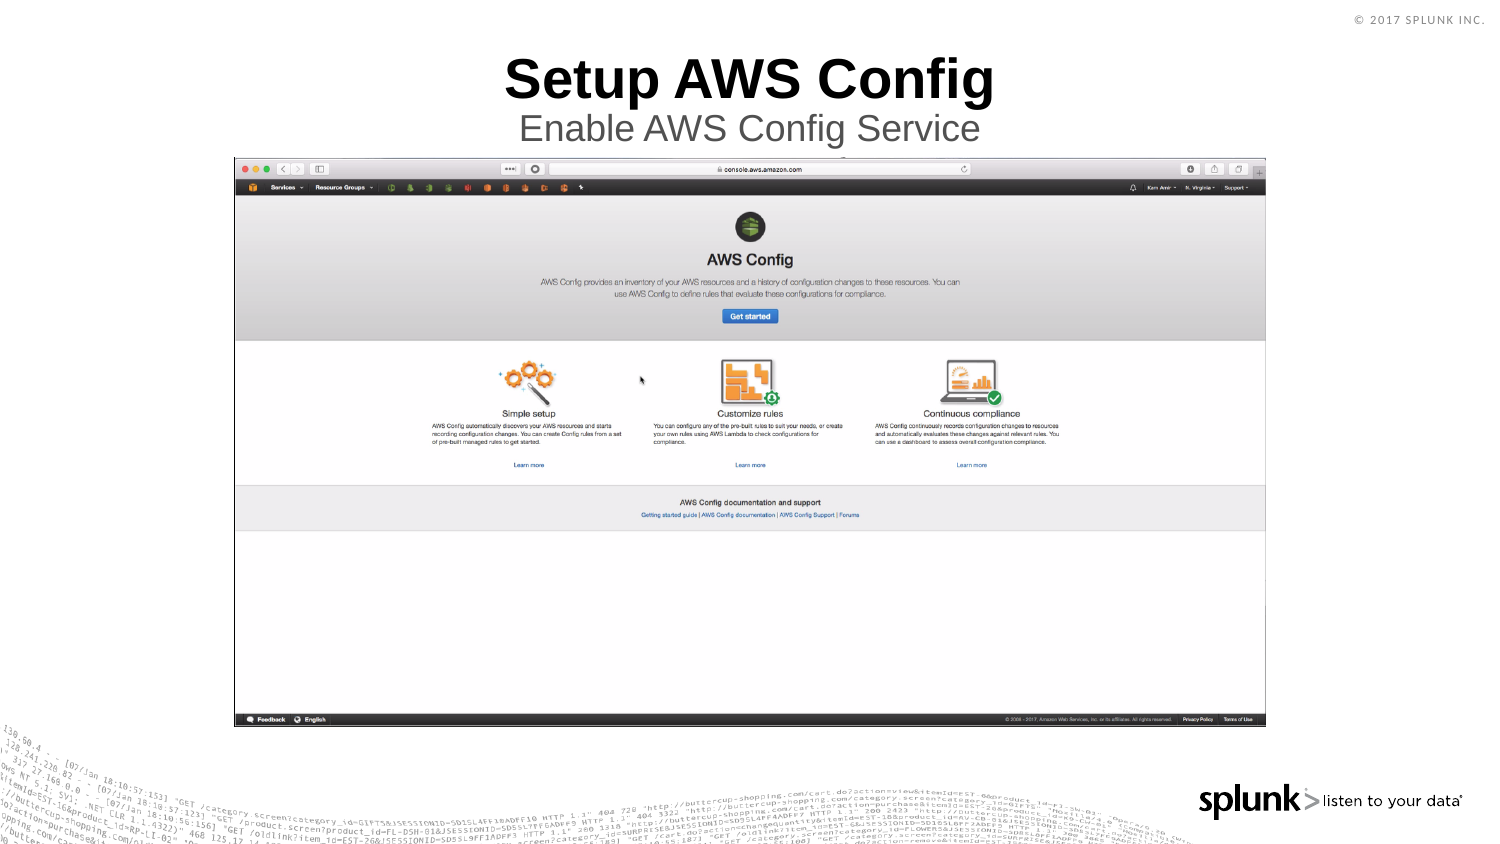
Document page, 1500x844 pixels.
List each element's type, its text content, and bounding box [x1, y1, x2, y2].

picture [0, 0, 1500, 844]
title Setup AWS Config [56, 38, 1444, 93]
subtitle Enable AWS Config Service [56, 108, 1444, 142]
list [234, 157, 1266, 727]
